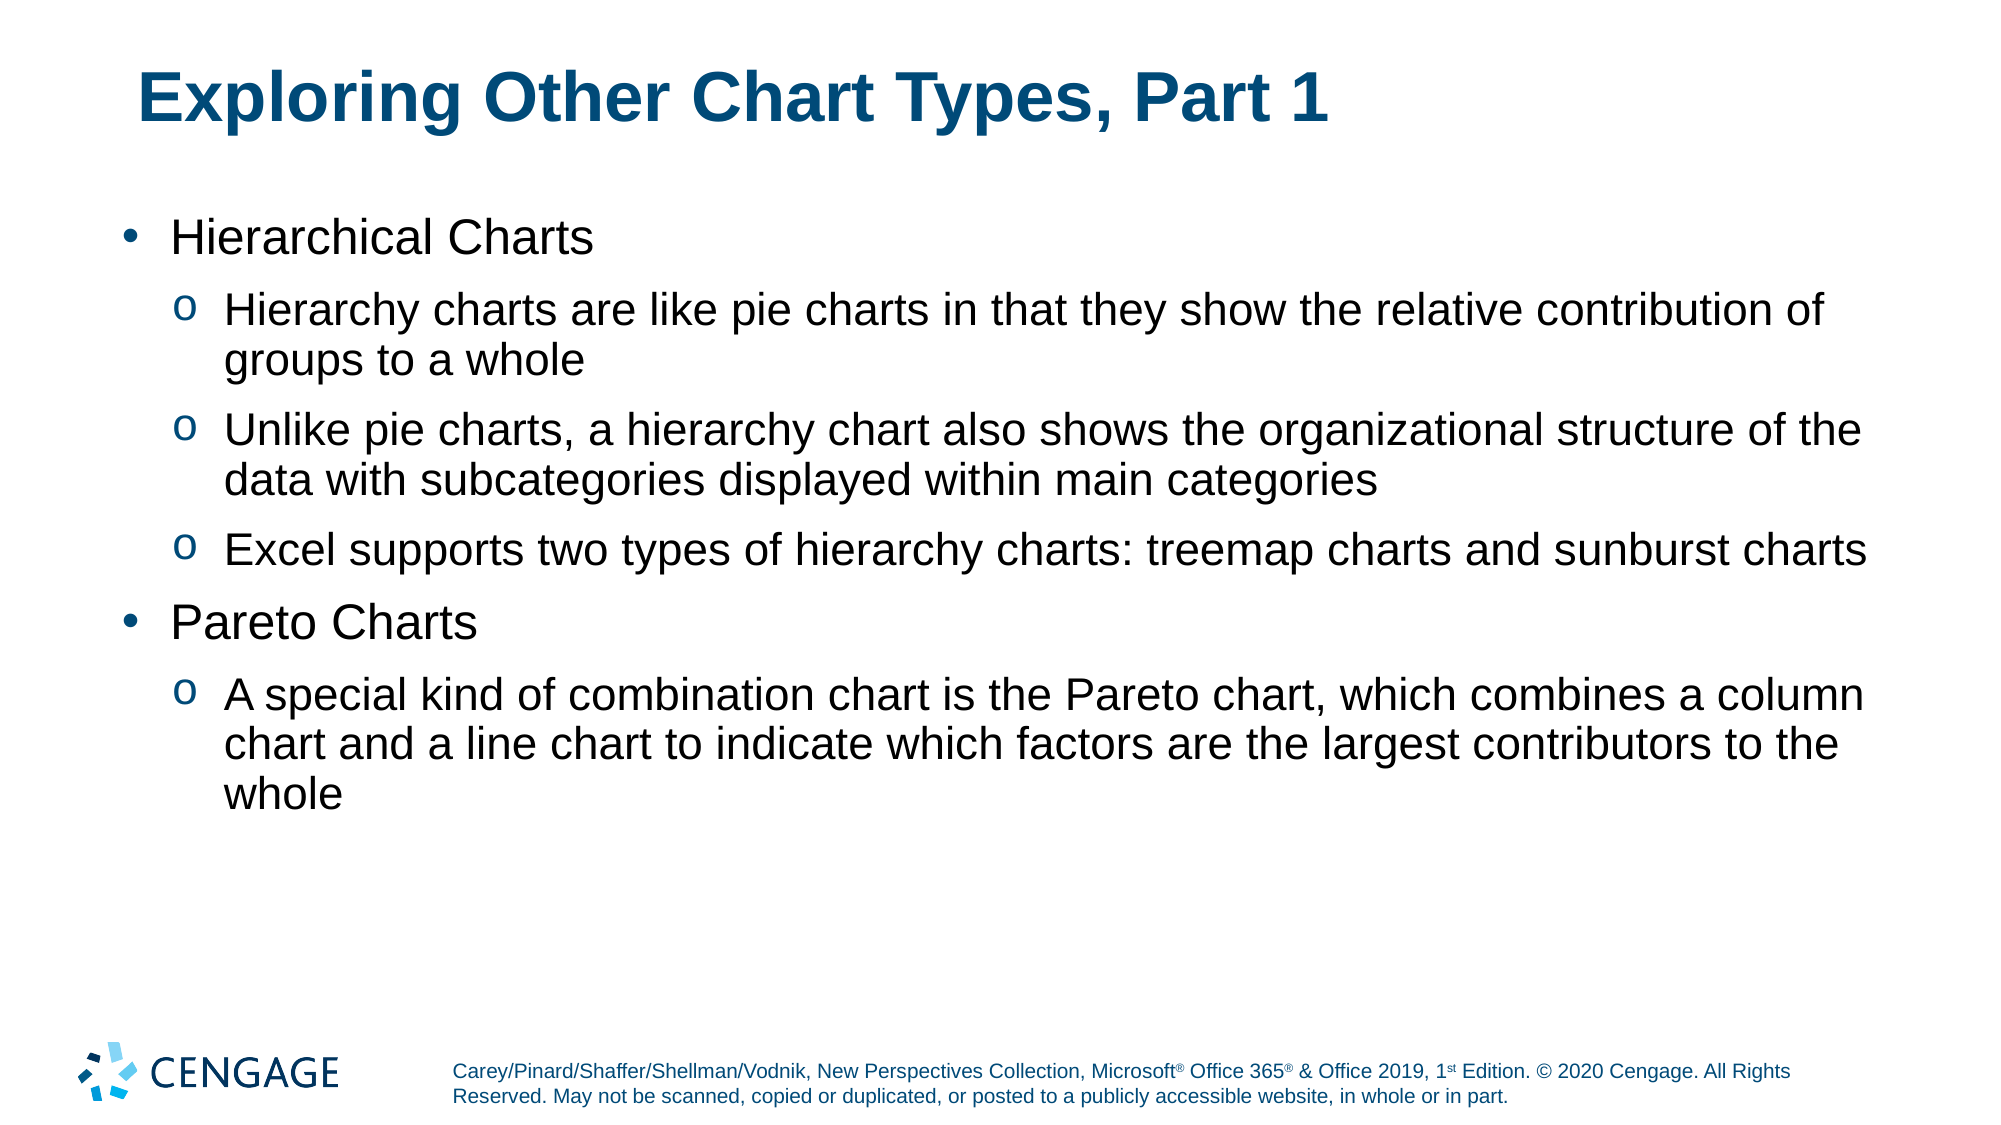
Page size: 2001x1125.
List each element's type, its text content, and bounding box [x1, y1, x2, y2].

title Exploring Other Chart Types, Part 1 [137, 59, 1863, 171]
list Hierarchical Charts Hierarchy charts are like pie charts in that they show the relative contribution of groups to a whole Unlike pie charts, a hierarchy chart also shows the organizational structure of the data with subcategories displayed within main categories Excel supports two types of hierarchy charts: treemap charts and sunburst charts Pareto Charts A special kind of combination chart is the Pareto chart, which combines a column chart and a line chart to indicate which factors are the largest contributors to the whole [121, 211, 1880, 933]
picture [78, 1042, 338, 1101]
